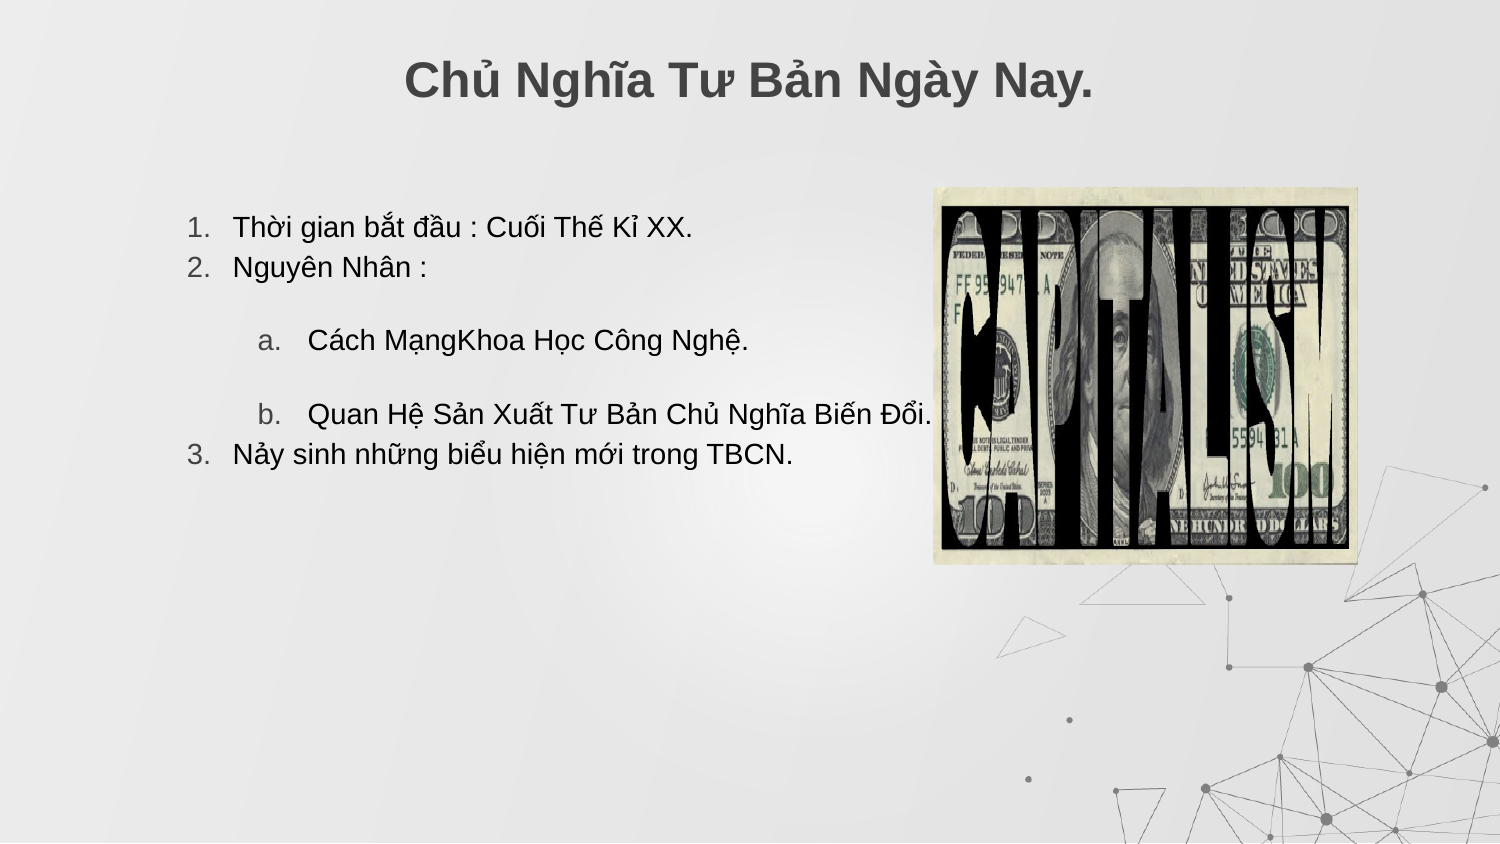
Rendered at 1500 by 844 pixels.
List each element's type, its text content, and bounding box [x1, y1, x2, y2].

title Chủ Nghĩa Tư Bản Ngày Nay. [322, 32, 1178, 188]
list Thời gian bắt đầu : Cuối Thế Kỉ XX. Nguyên Nhân : Cách MạngKhoa Học Công Nghệ. Quan Hệ Sản Xuất Tư Bản Chủ Nghĩa Biến Đổi. Nảy sinh những biểu hiện mới trong TBCN. [142, 187, 1278, 764]
picture [0, 0, 1500, 844]
